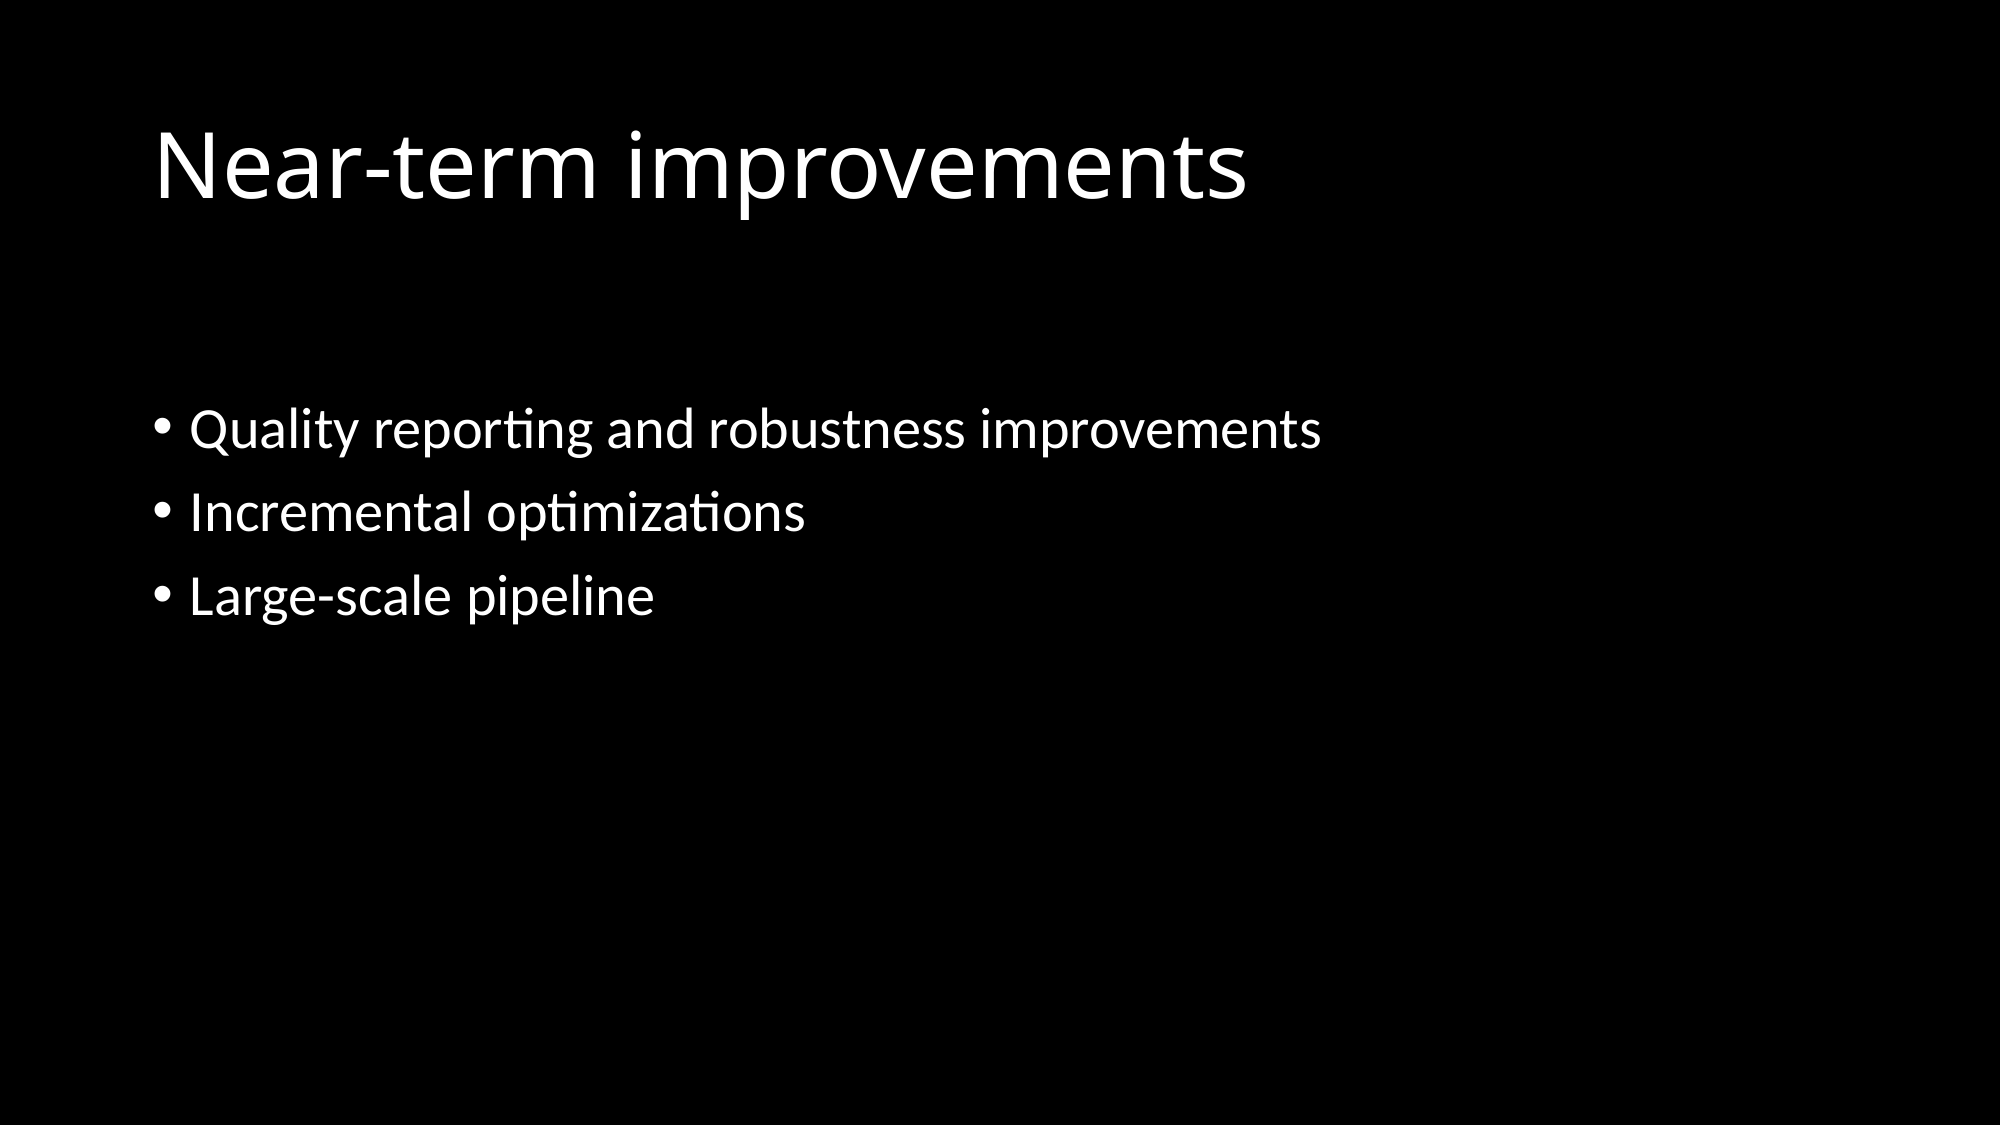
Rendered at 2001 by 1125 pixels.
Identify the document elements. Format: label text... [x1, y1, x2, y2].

list Quality reporting and robustness improvements Incremental optimizations Large-scale pipeline [137, 299, 1863, 1014]
title Near-term improvements [137, 59, 1863, 278]
